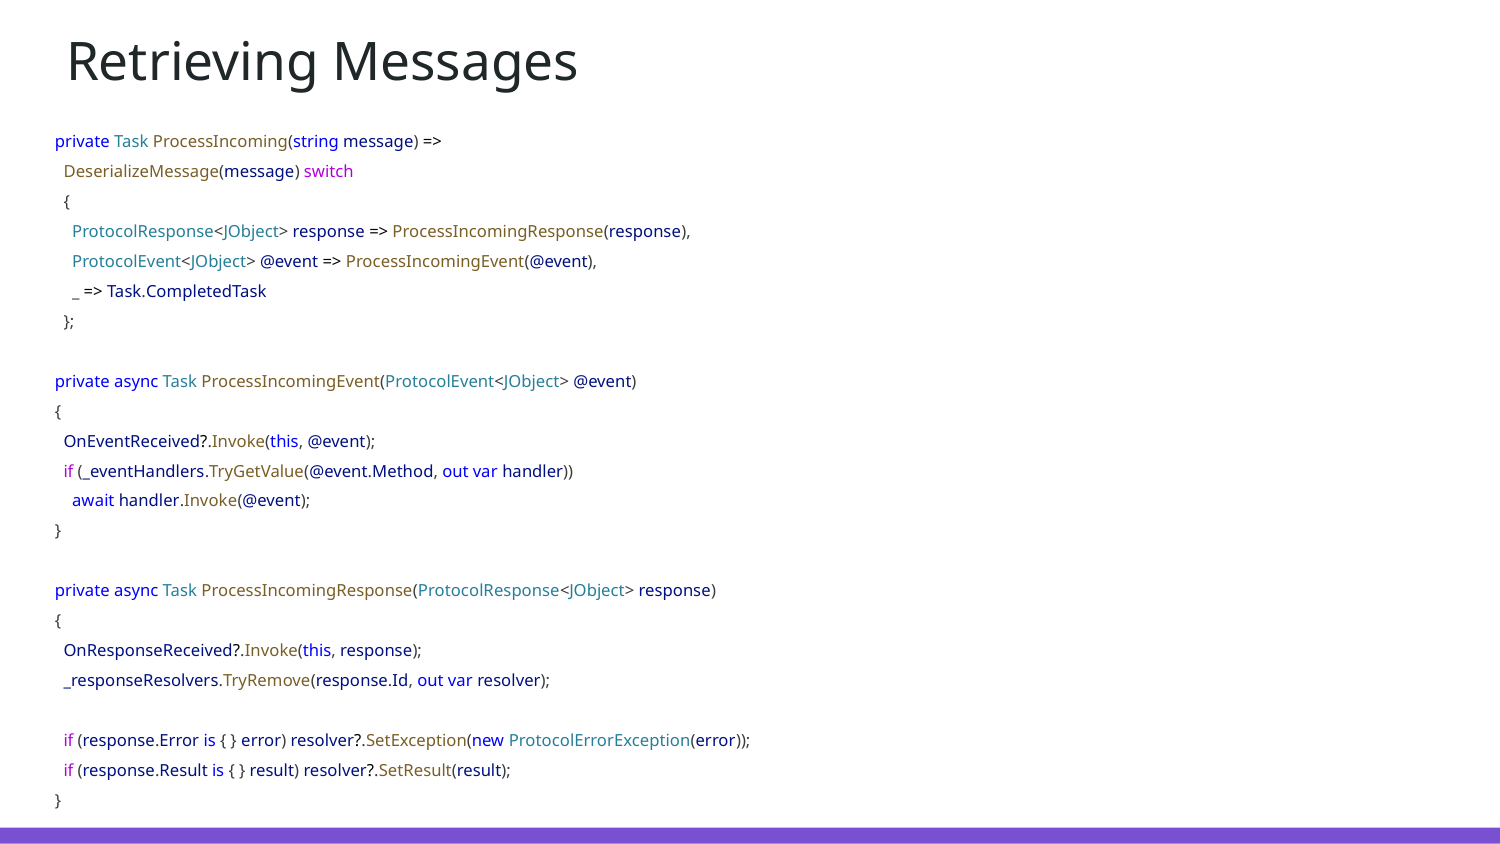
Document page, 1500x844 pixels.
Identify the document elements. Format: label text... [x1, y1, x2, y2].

title Retrieving Messages [51, 12, 1449, 106]
list private Task ProcessIncoming(string message) => DeserializeMessage(message) switch { ProtocolResponse<JObject> response => ProcessIncomingResponse(response), ProtocolEvent<JObject> @event => ProcessIncomingEvent(@event), _ => Task.CompletedTask }; private async Task ProcessIncomingEvent(ProtocolEvent<JObject> @event) { OnEventReceived?.Invoke(this, @event); if (_eventHandlers.TryGetValue(@event.Method, out var handler)) await handler.Invoke(@event); } private async Task ProcessIncomingResponse(ProtocolResponse<JObject> response) { OnResponseReceived?.Invoke(this, response); _responseResolvers.TryRemove(response.Id, out var resolver); if (response.Error is { } error) resolver?.SetException(new ProtocolErrorException(error)); if (response.Result is { } result) resolver?.SetResult(result); } [39, 106, 1008, 808]
